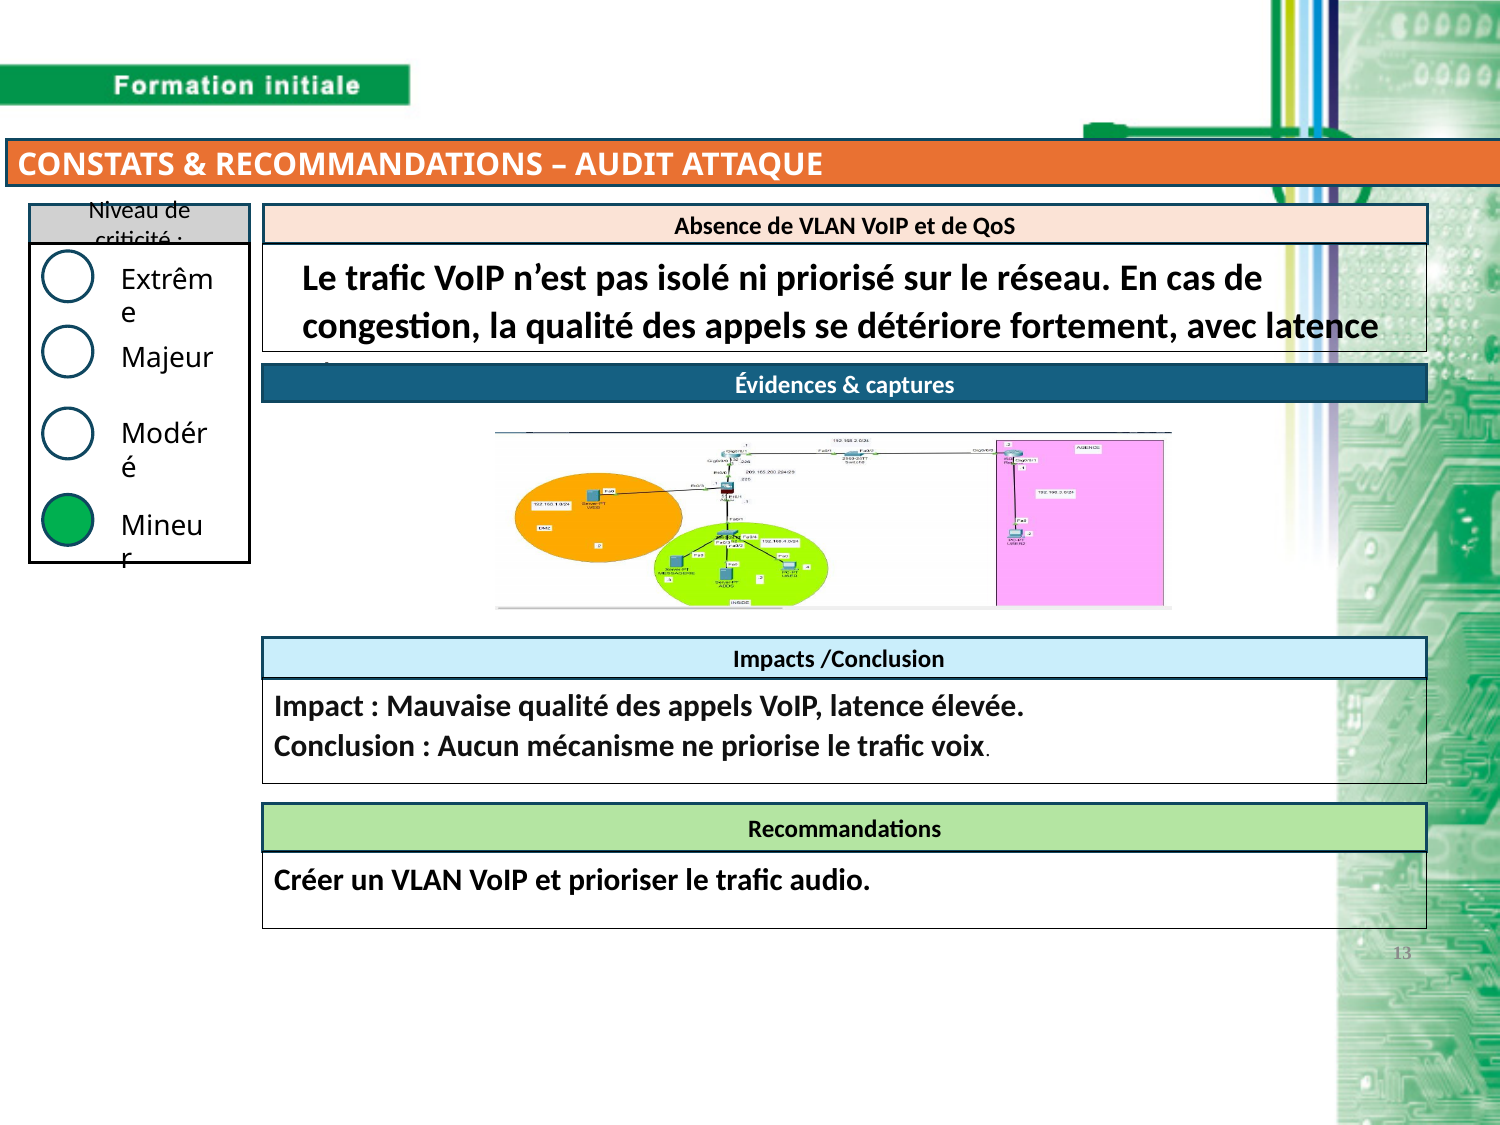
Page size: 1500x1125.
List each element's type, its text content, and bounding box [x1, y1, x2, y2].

text_box Impacts /Conclusion [261, 636, 1428, 680]
text_box Extrême [105, 253, 230, 336]
text_box Évidences & captures [261, 363, 1428, 403]
text_box [41, 492, 95, 547]
picture [1322, 0, 1500, 138]
text_box Absence de VLAN VoIP et de QoS [262, 203, 1429, 245]
text_box [28, 242, 251, 564]
text_box Recommandations [261, 802, 1428, 853]
text_box [41, 249, 95, 304]
text_box [41, 406, 95, 461]
text_box Modéré [106, 408, 230, 491]
text_box Le trafic VoIP n’est pas isolé ni priorisé sur le réseau. En cas de congestion, la qualité des appels se détériore fortement, avec latence et coupures. [262, 243, 1427, 352]
text_box CONSTATS & RECOMMANDATIONS – AUDIT ATTAQUE [5, 138, 1500, 187]
text_box Majeur [106, 336, 230, 381]
text_box [41, 324, 95, 379]
slide_number 13 [1089, 929, 1427, 975]
text_box Niveau de criticité : [28, 203, 251, 242]
picture [0, 0, 1500, 1125]
text_box Créer un VLAN VoIP et prioriser le trafic audio. [262, 851, 1427, 929]
text_box Mineur [105, 499, 230, 582]
text_box Impact : Mauvaise qualité des appels VoIP, latence élevée. Conclusion : Aucun mécanisme ne priorise le trafic voix. [262, 677, 1427, 784]
